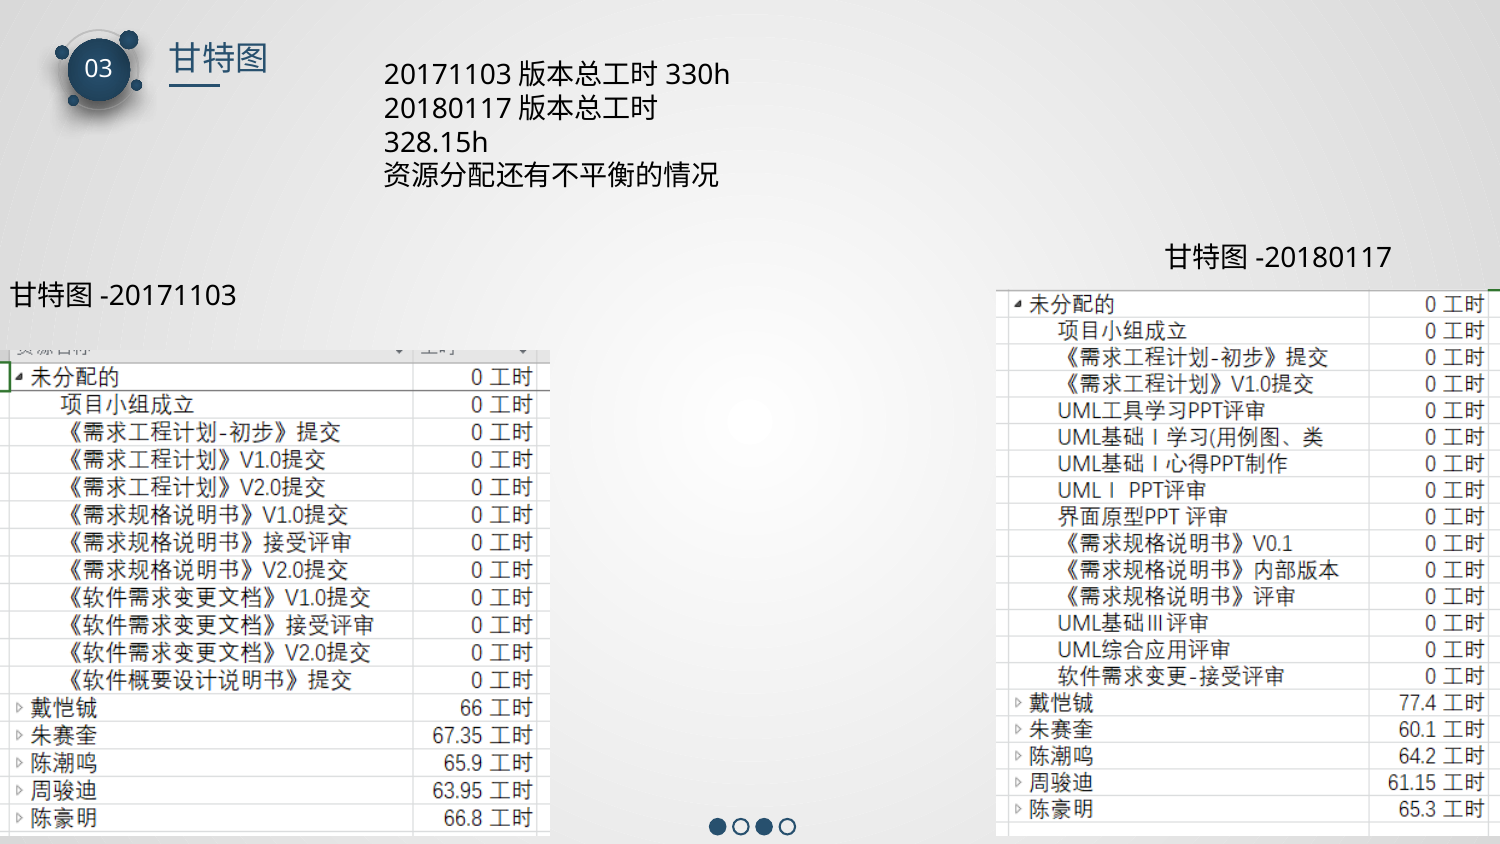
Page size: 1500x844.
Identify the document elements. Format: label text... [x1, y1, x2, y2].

text_box 甘特图 [154, 30, 284, 85]
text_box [55, 30, 143, 110]
text_box 甘特图-20171103 [0, 270, 290, 319]
picture [996, 289, 1500, 836]
text_box 甘特图-20180117 [1149, 231, 1445, 280]
picture [0, 350, 550, 836]
text_box 20171103版本总工时330h 20180117版本总工时328.15h 资源分配还有不平衡的情况 [369, 49, 774, 233]
